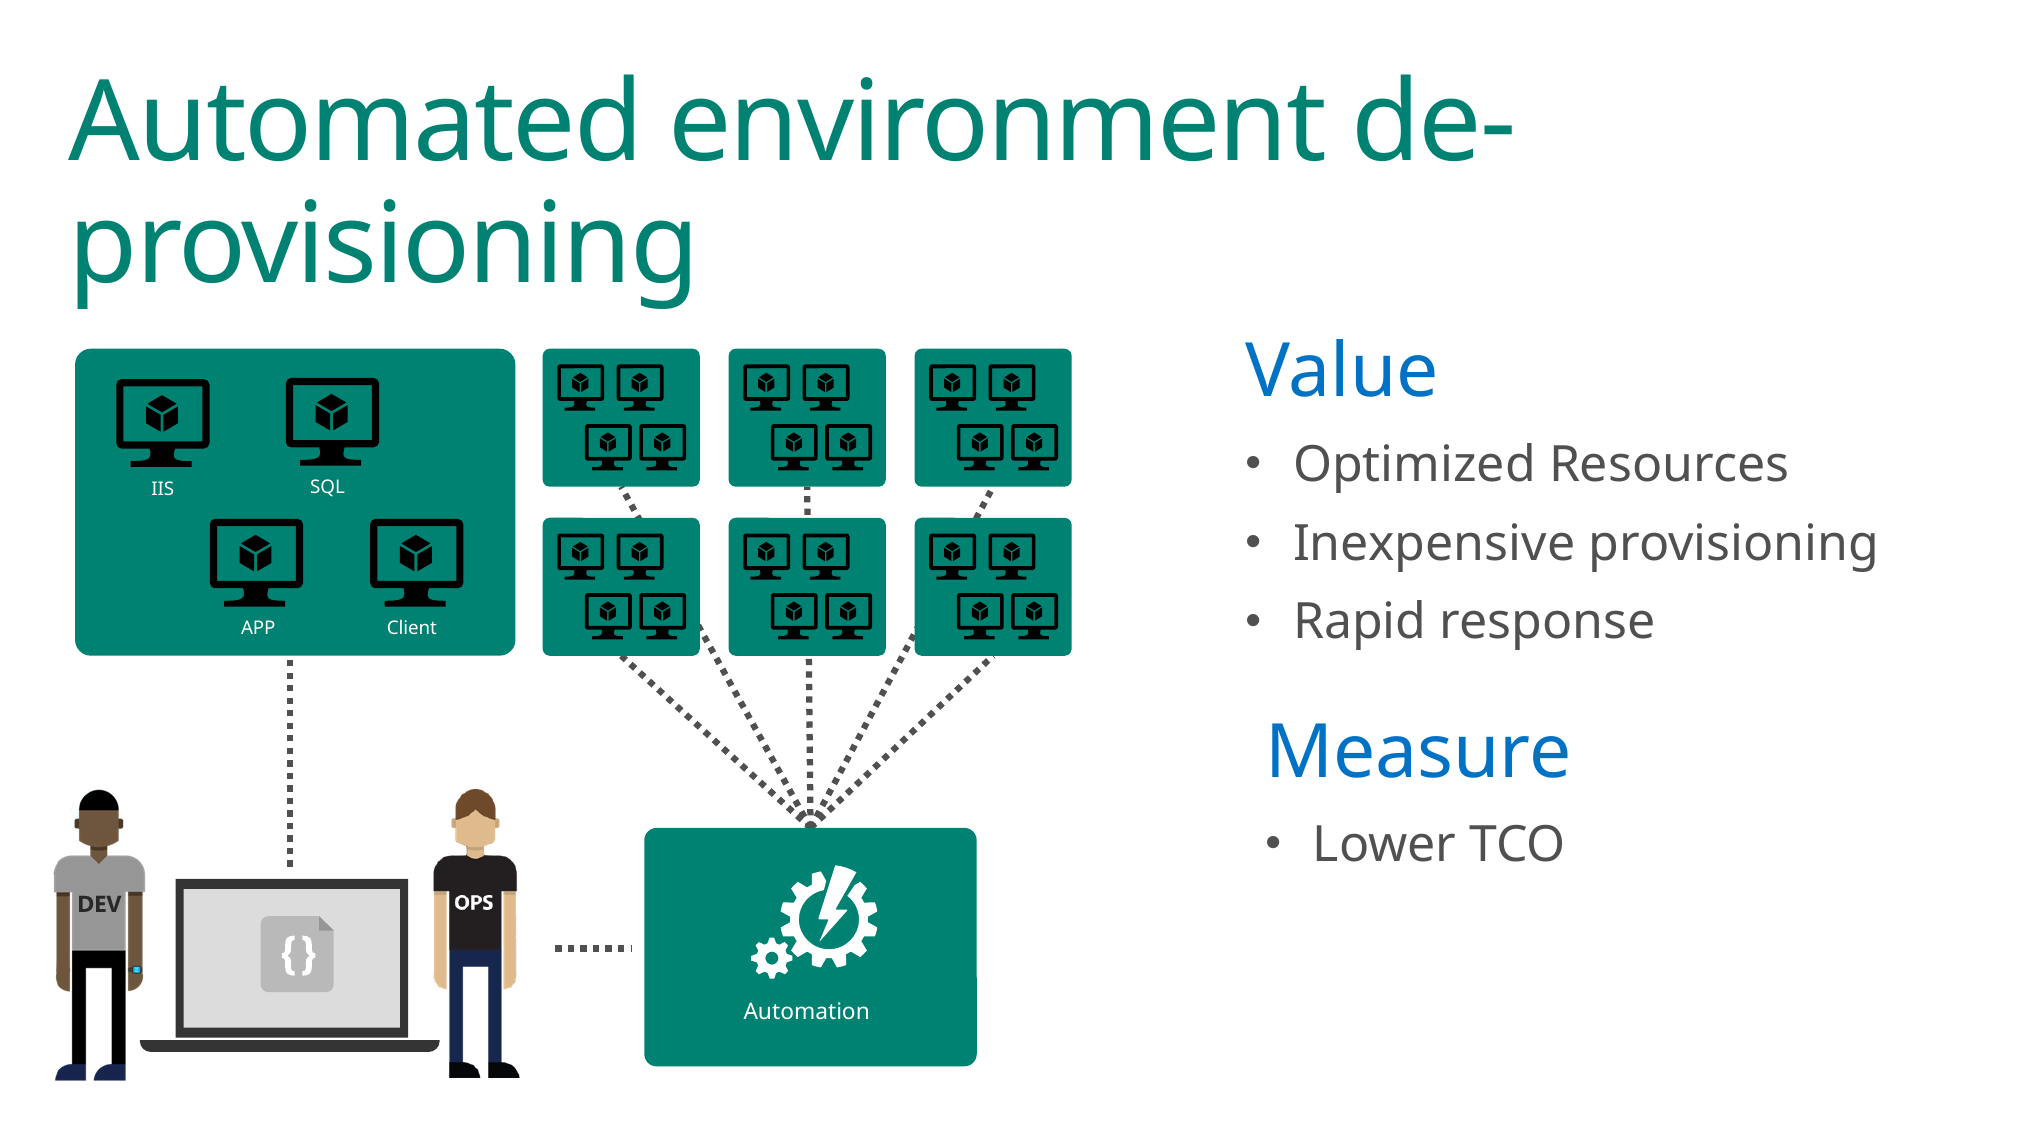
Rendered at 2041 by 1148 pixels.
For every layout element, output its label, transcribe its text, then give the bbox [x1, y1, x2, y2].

text_box [643, 829, 978, 1068]
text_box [155, 878, 433, 1053]
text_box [542, 348, 701, 487]
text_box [810, 486, 994, 655]
picture [39, 748, 155, 1092]
text_box Value Optimized Resources Inexpensive provisioning Rapid response [1215, 307, 1910, 674]
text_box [542, 517, 701, 657]
text_box [74, 347, 517, 657]
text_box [281, 373, 380, 504]
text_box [205, 514, 307, 642]
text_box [728, 348, 886, 487]
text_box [810, 655, 994, 829]
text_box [806, 487, 810, 517]
title Automated environment de-provisioning [45, 48, 1996, 199]
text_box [806, 657, 810, 829]
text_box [914, 517, 1072, 657]
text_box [112, 375, 217, 502]
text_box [620, 486, 806, 829]
picture [433, 789, 534, 1078]
text_box Measure Lower TCO [1235, 688, 1602, 976]
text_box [728, 860, 893, 1034]
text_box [366, 514, 464, 645]
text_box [914, 348, 1072, 487]
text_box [728, 517, 886, 657]
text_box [260, 915, 334, 993]
